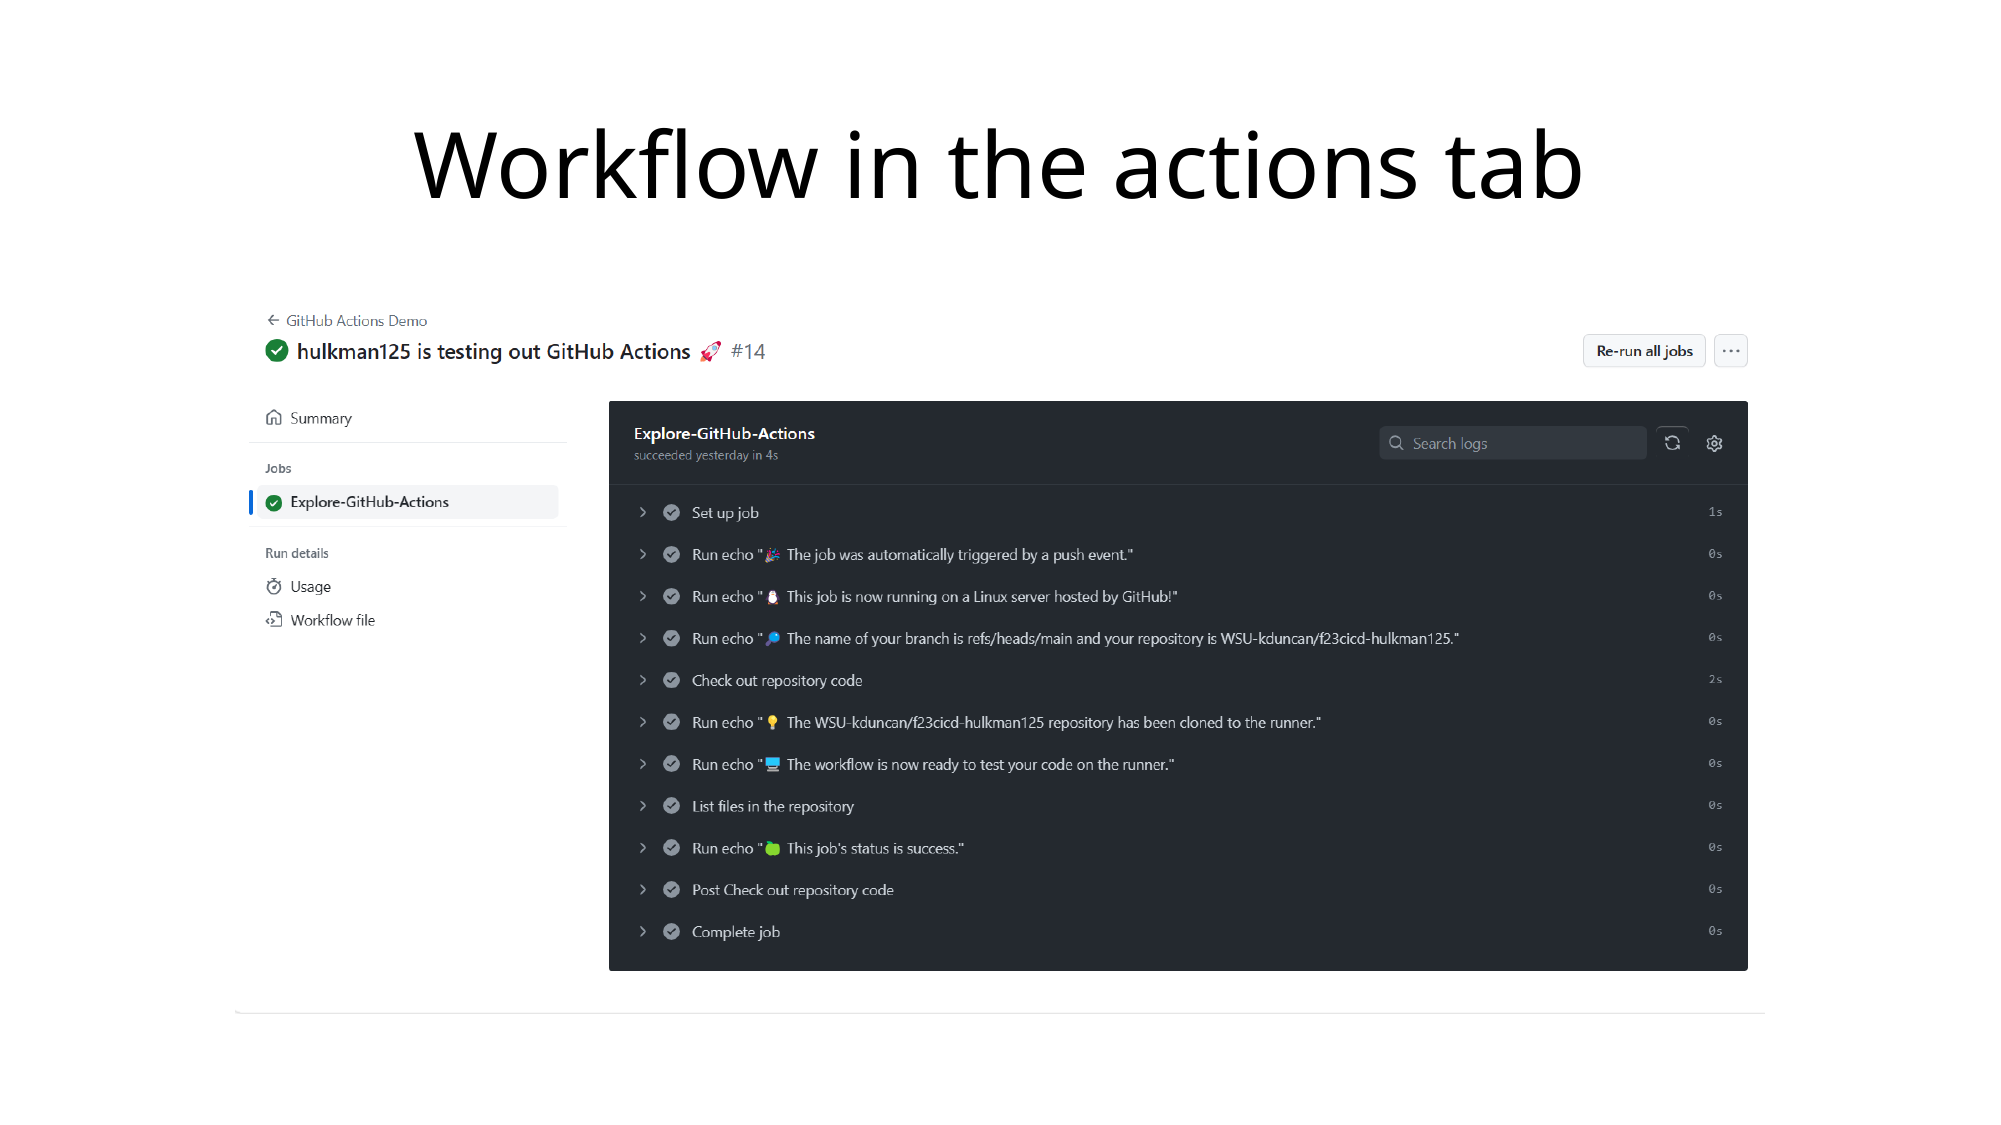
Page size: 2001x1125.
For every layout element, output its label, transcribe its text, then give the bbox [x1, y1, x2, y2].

title Workflow in the actions tab [137, 59, 1863, 278]
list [235, 299, 1765, 1014]
